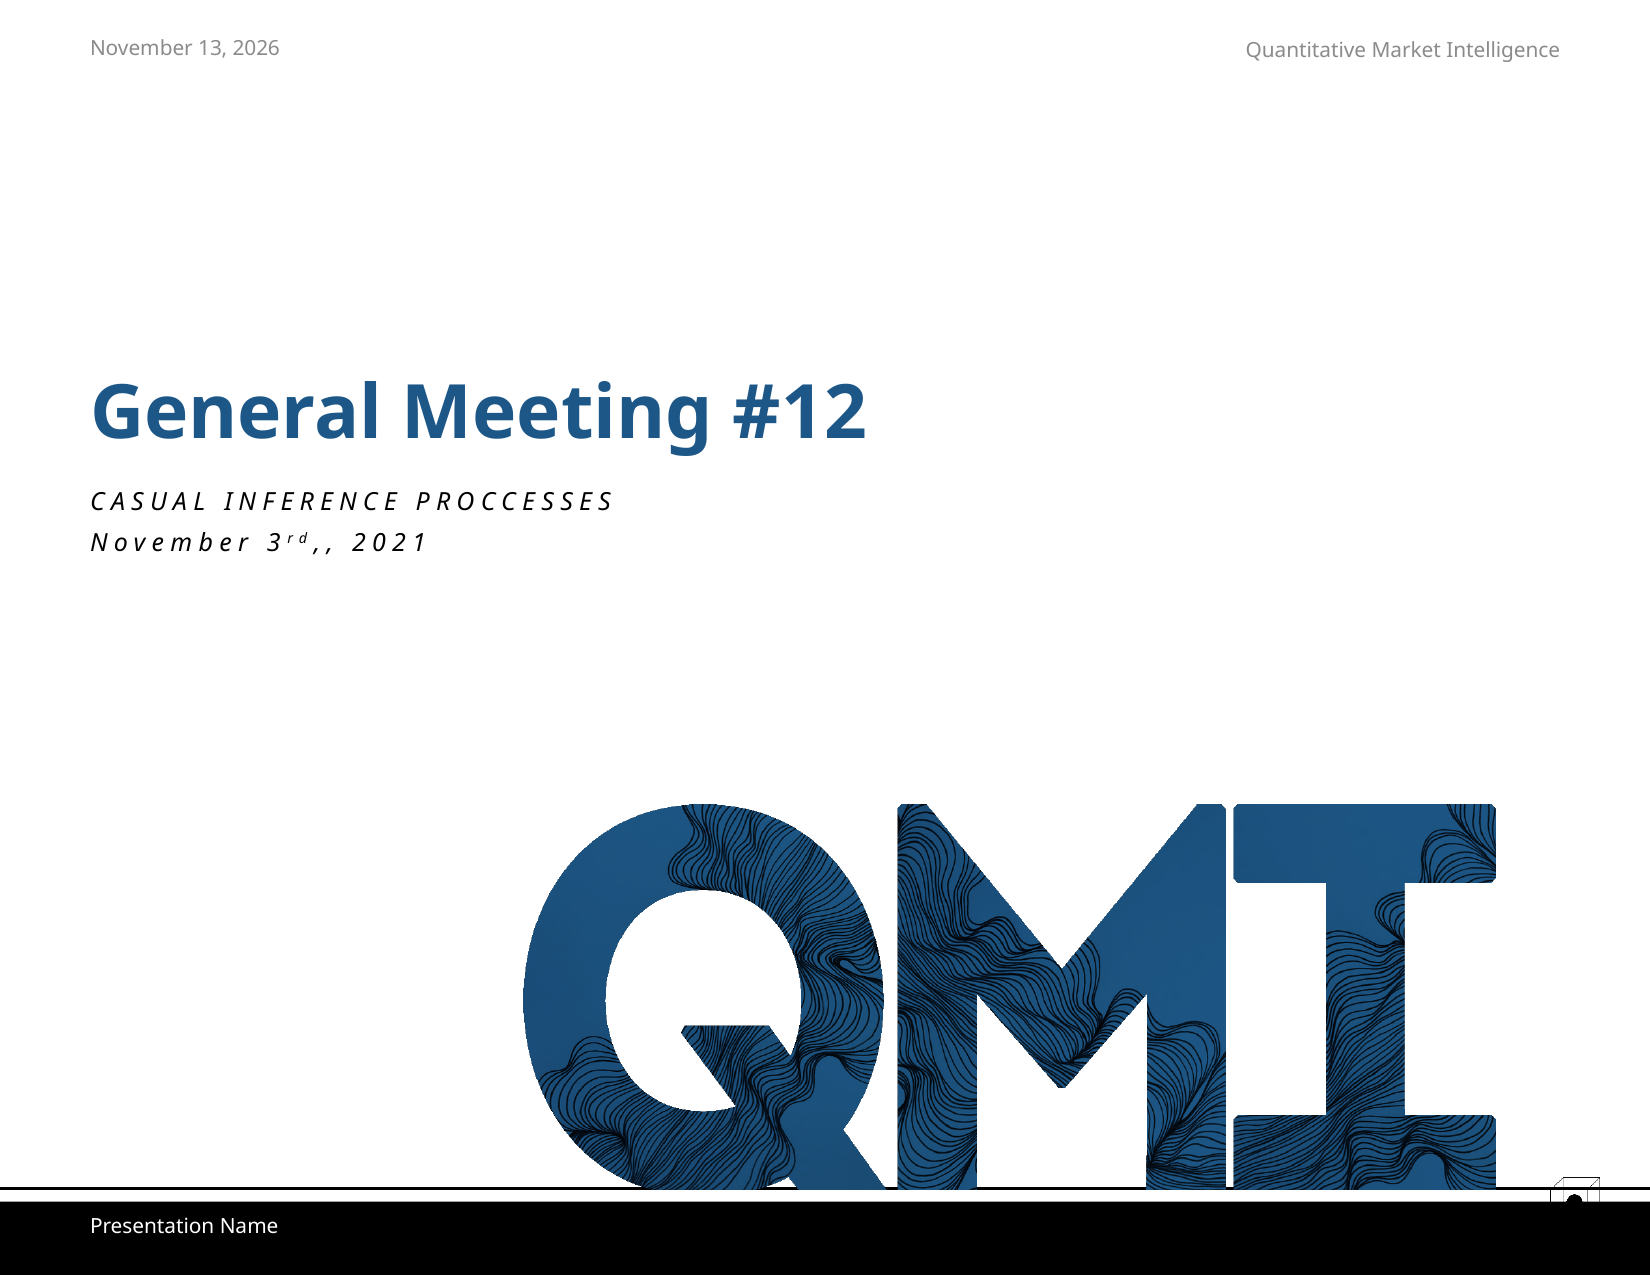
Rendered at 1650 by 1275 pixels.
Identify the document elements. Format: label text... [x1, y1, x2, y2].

picture [1525, 1152, 1625, 1251]
title General Meeting #12 [75, 92, 1576, 463]
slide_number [75, 26, 447, 71]
picture [523, 804, 1496, 1190]
subtitle CASUAL INFERENCE PROCCESSES November 3rd,, 2021 [75, 479, 1576, 788]
